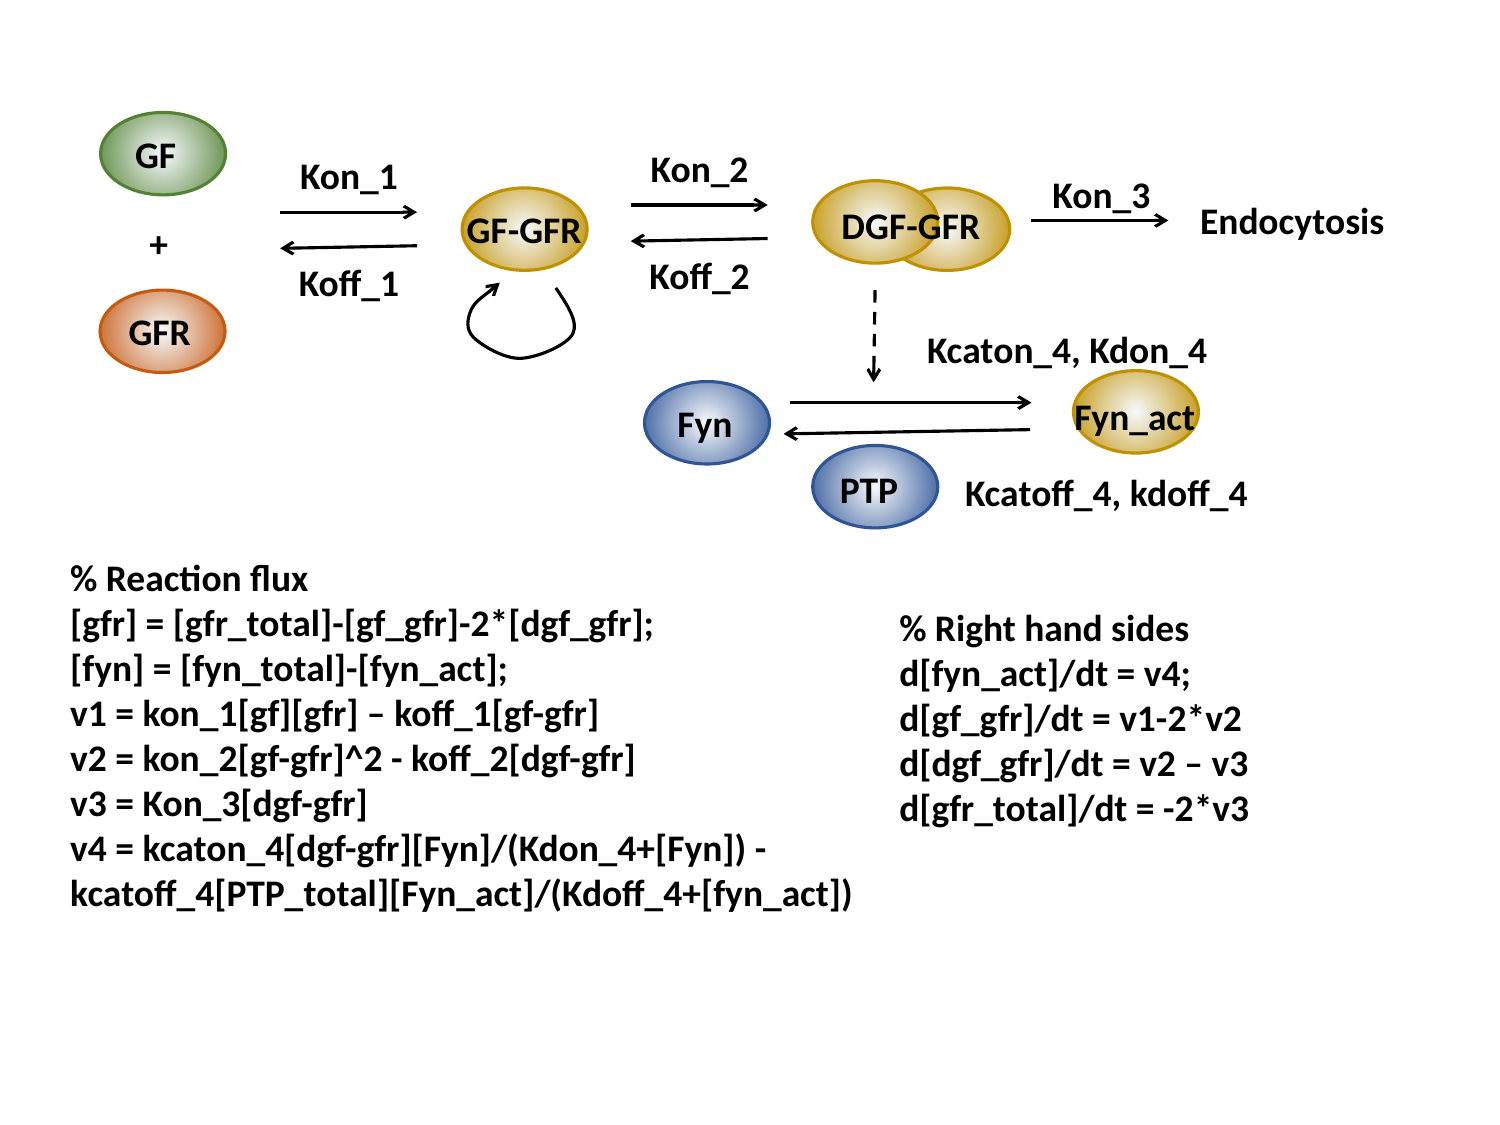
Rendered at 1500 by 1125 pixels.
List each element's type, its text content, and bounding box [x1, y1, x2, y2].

text_box % Right hand sides d[fyn_act]/dt = v4; d[gf_gfr]/dt = v1-2*v2 d[dgf_gfr]/dt = v2 – v3 d[gfr_total]/dt = -2*v3 [884, 596, 1288, 837]
text_box % Reaction flux [gfr] = [gfr_total]-[gf_gfr]-2*[dgf_gfr]; [fyn] = [fyn_total]-[fyn_act]; v1 = kon_1[gf][gfr] – koff_1[gf-gfr] v2 = kon_2[gf-gfr]^2 - koff_2[dgf-gfr] v3 = Kon_3[dgf-gfr] v4 = kcaton_4[dgf-gfr][Fyn]/(Kdon_4+[Fyn]) -kcatoff_4[PTP_total][Fyn_act]/(Kdoff_4+[fyn_act]) [55, 546, 919, 922]
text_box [99, 112, 1417, 529]
